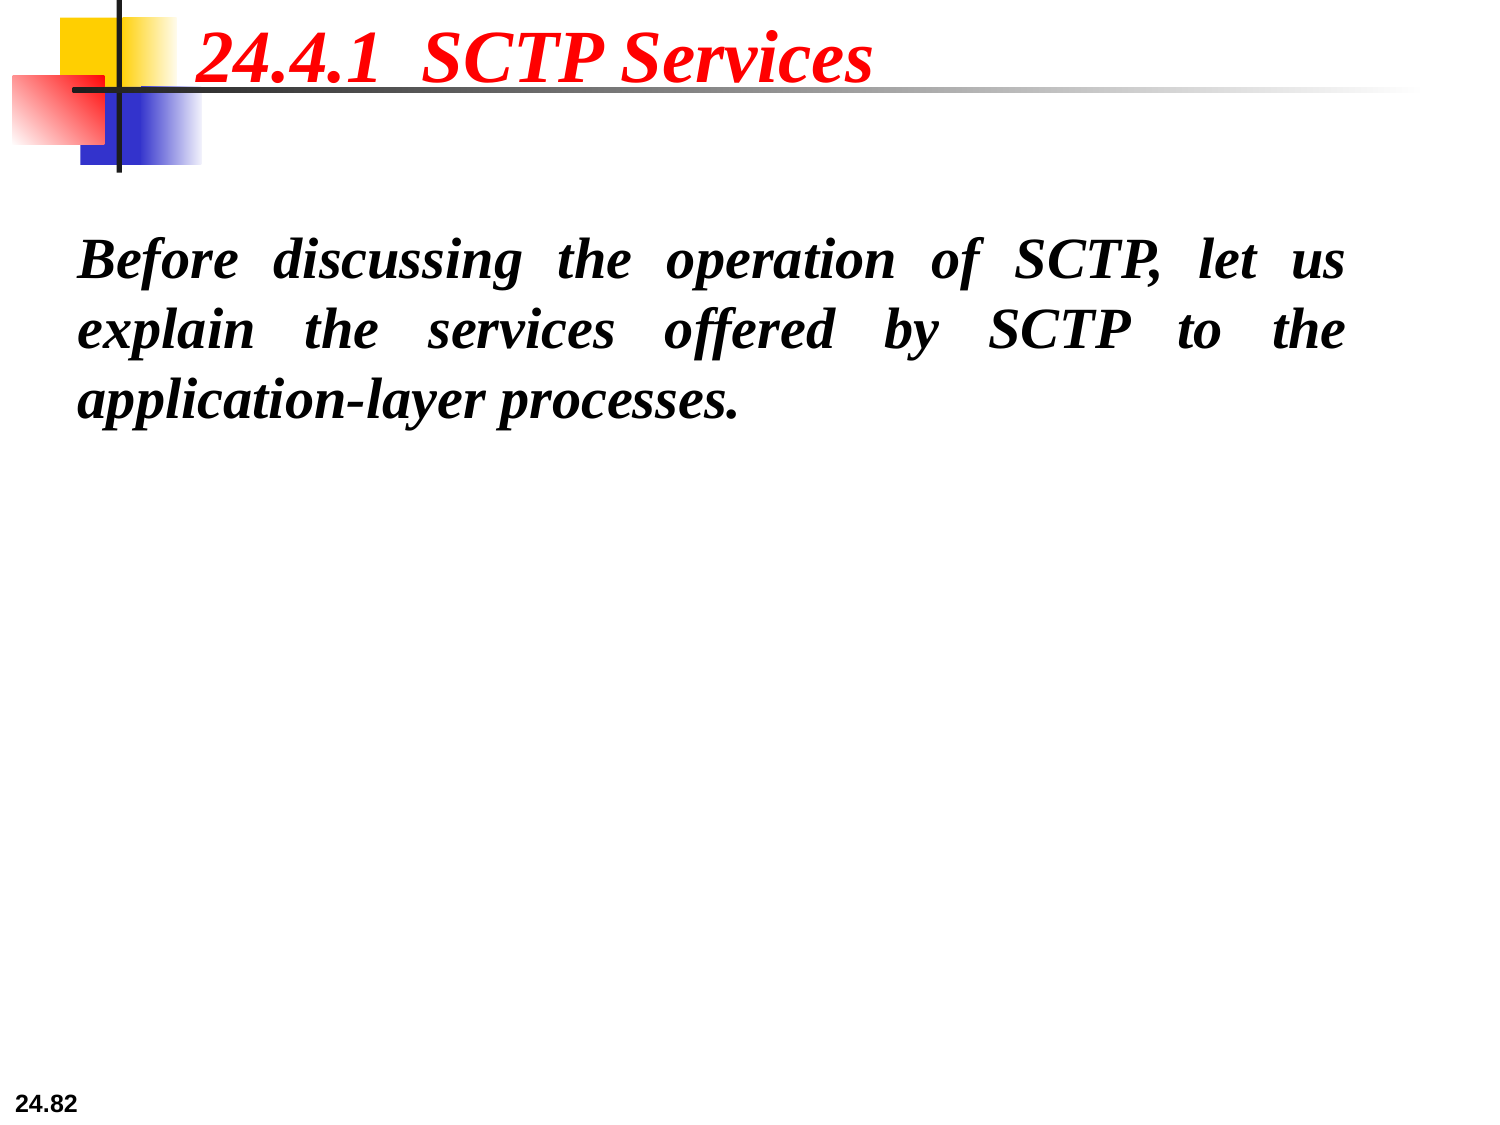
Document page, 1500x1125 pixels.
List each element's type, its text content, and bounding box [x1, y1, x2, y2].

text_box [141, 93, 202, 165]
text_box [116, 0, 122, 87]
text_box [122, 93, 141, 165]
text_box [12, 75, 105, 145]
text_box [72, 87, 181, 93]
text_box [60, 17, 116, 86]
text_box [80, 93, 116, 165]
text_box [122, 17, 177, 86]
text_box 24.4.1 SCTP Services [181, 0, 893, 105]
text_box 24.82 [0, 1049, 313, 1125]
text_box Before discussing the operation of SCTP, let us explain the services offered by SCTP to the application-layer processes. [62, 212, 1363, 438]
text_box [893, 87, 1423, 93]
text_box [116, 93, 122, 173]
